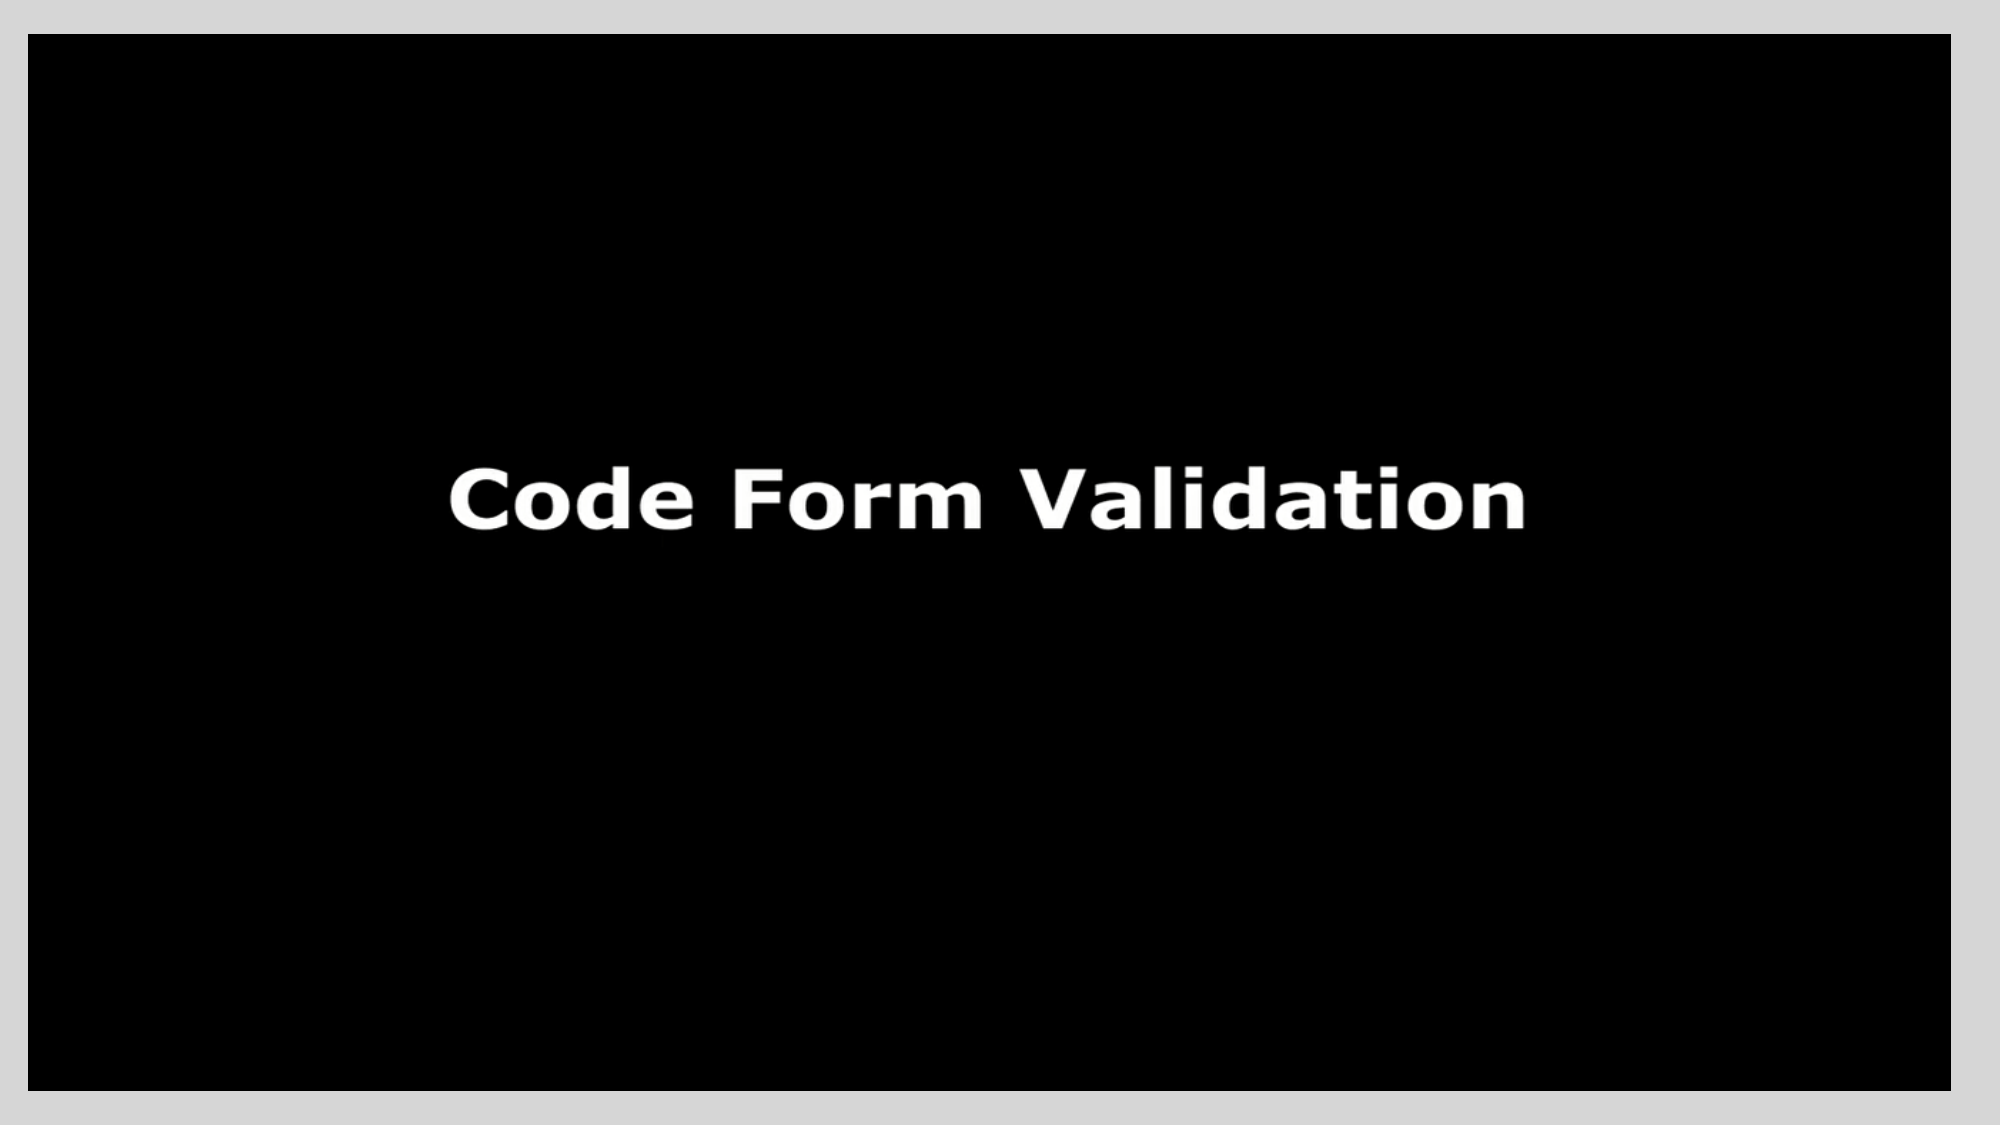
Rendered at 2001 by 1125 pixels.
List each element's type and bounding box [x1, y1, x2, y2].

list [28, 34, 1951, 1091]
